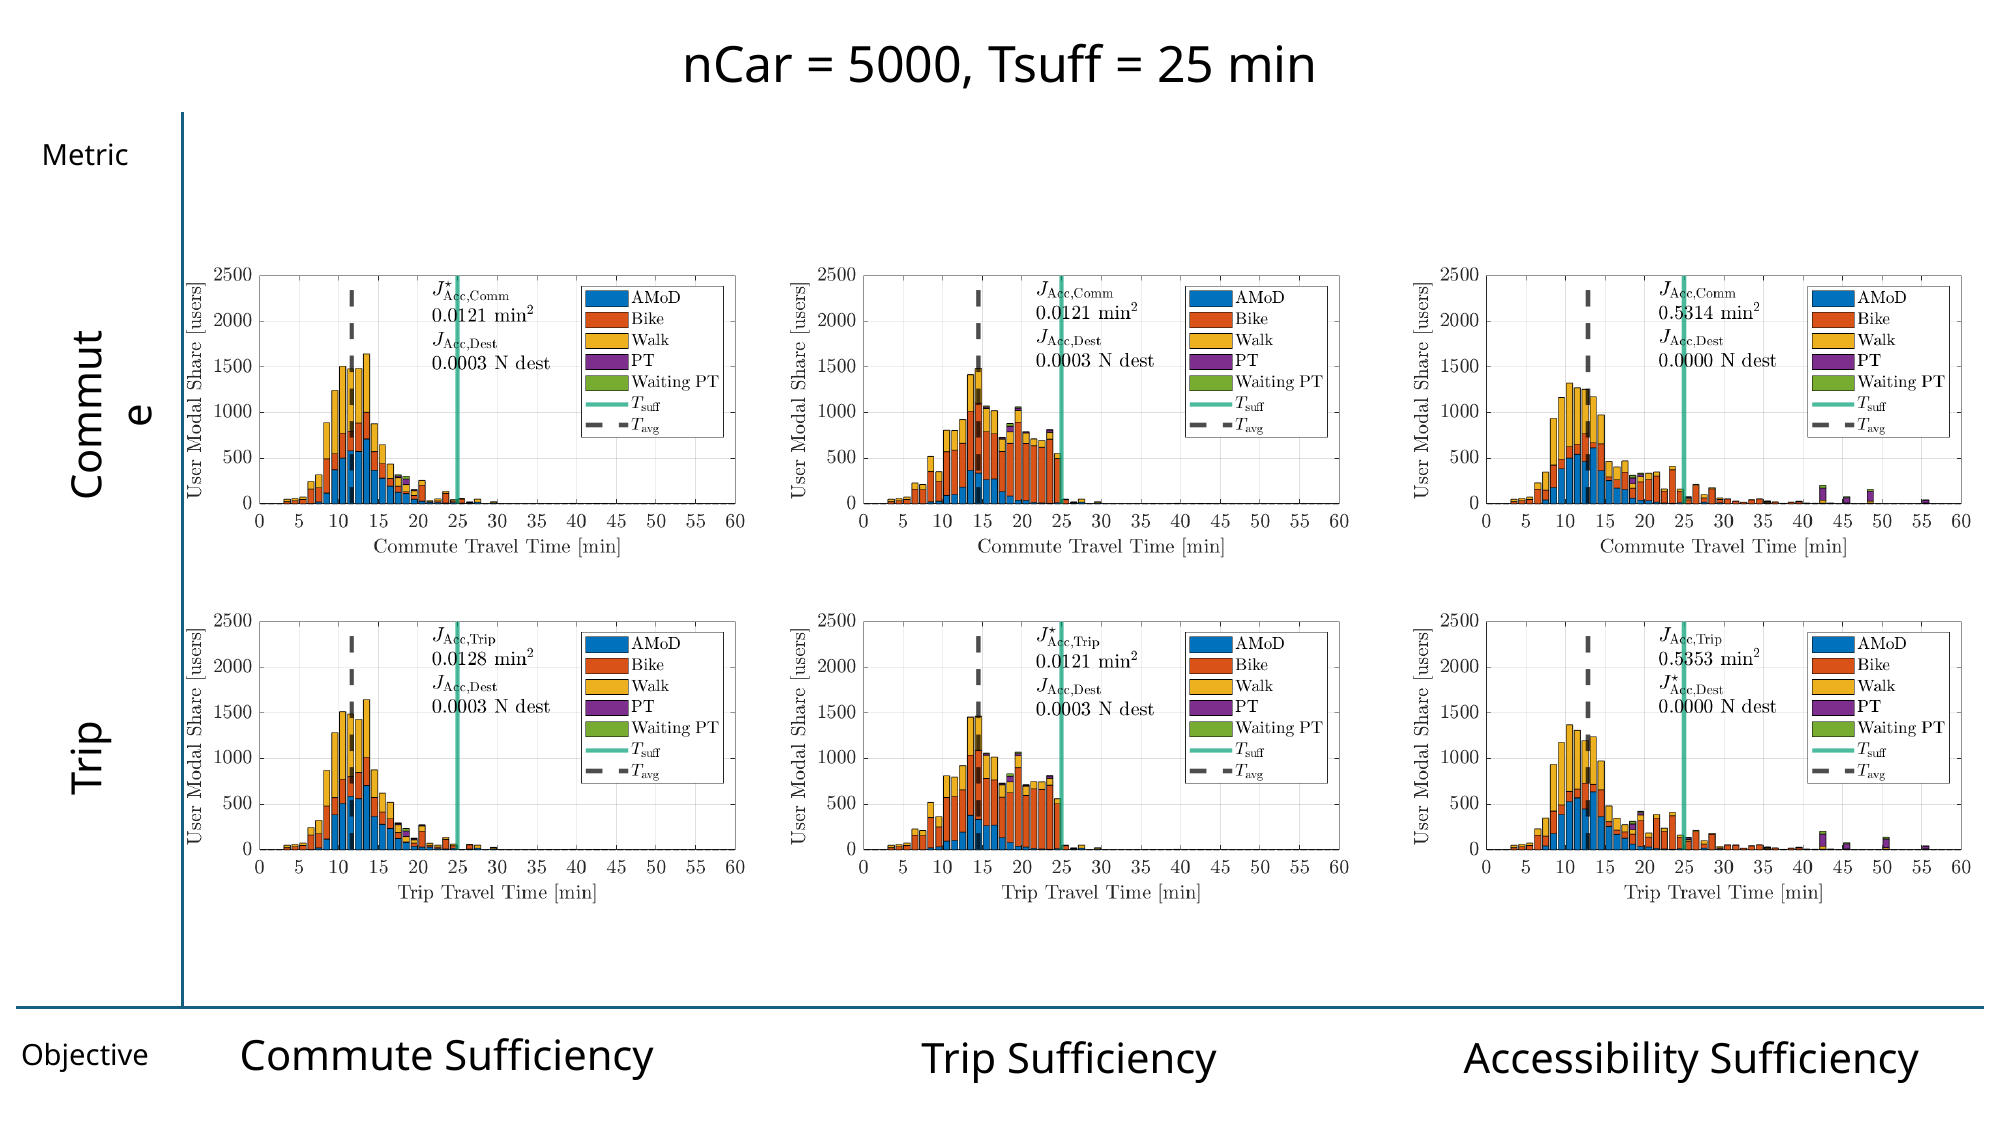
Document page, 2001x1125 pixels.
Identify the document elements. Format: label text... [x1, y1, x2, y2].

picture [184, 265, 747, 559]
picture [184, 611, 747, 906]
text_box Commute Sufficiency [169, 1021, 724, 1087]
text_box Objective [0, 1029, 171, 1079]
text_box Trip [52, 651, 118, 866]
text_box nCar = 5000, Tsuff = 25 min [559, 24, 1441, 100]
picture [1410, 611, 1973, 906]
text_box Metric [23, 128, 148, 179]
picture [1410, 265, 1973, 559]
text_box Trip Sufficiency [792, 1024, 1346, 1089]
picture [788, 611, 1351, 906]
text_box Commute [52, 308, 168, 523]
text_box Accessibility Sufficiency [1414, 1024, 1969, 1089]
picture [788, 265, 1351, 559]
